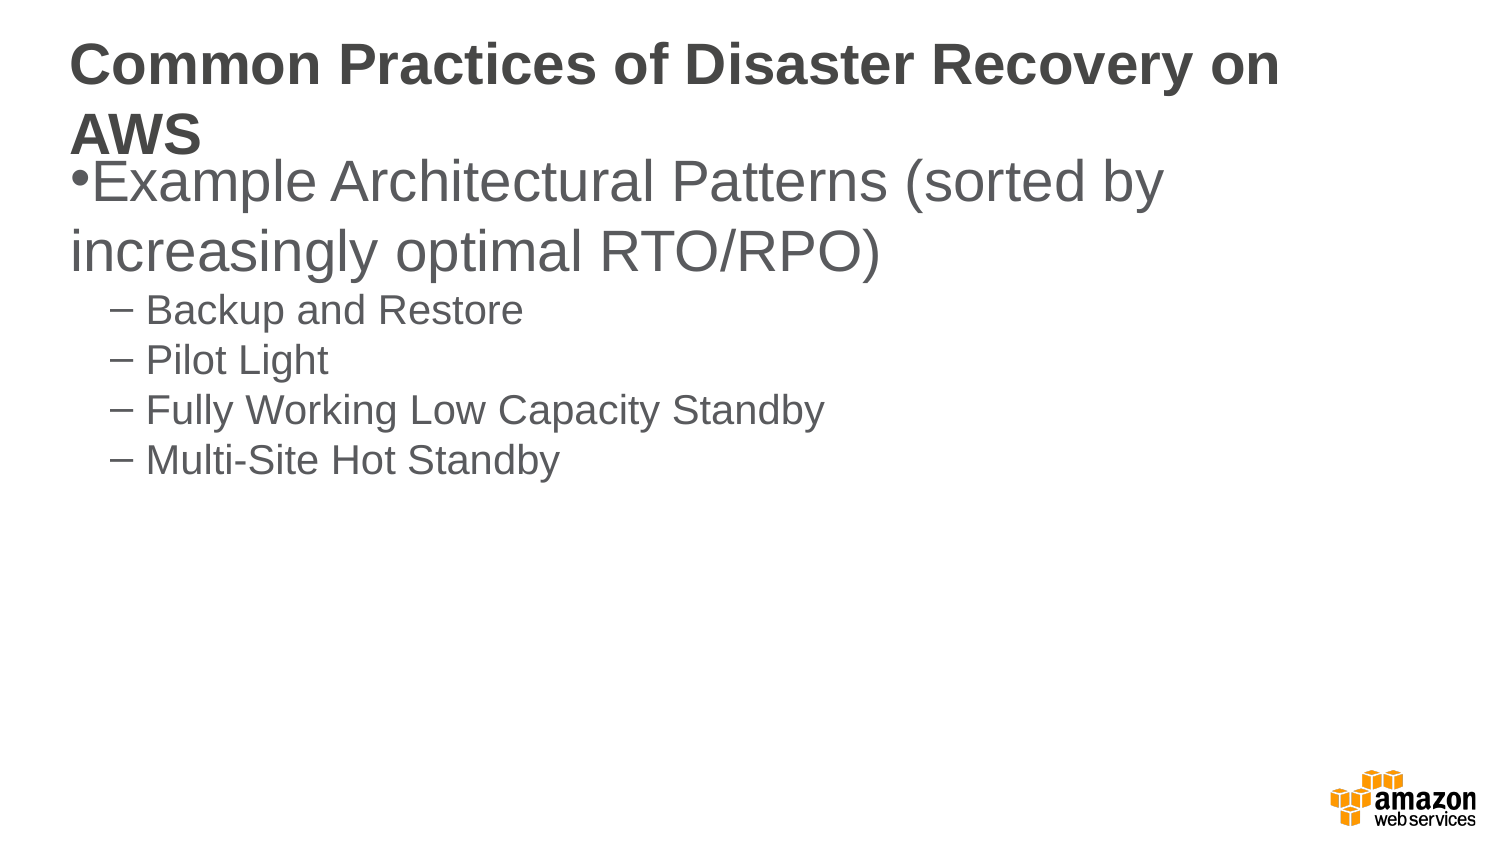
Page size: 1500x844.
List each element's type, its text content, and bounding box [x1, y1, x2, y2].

text_box Example Architectural Patterns (sorted by increasingly optimal RTO/RPO) Backup and Restore Pilot Light Fully Working Low Capacity Standby Multi-Site Hot Standby [55, 135, 1402, 749]
text_box Common Practices of Disaster Recovery on AWS [55, 18, 1402, 131]
